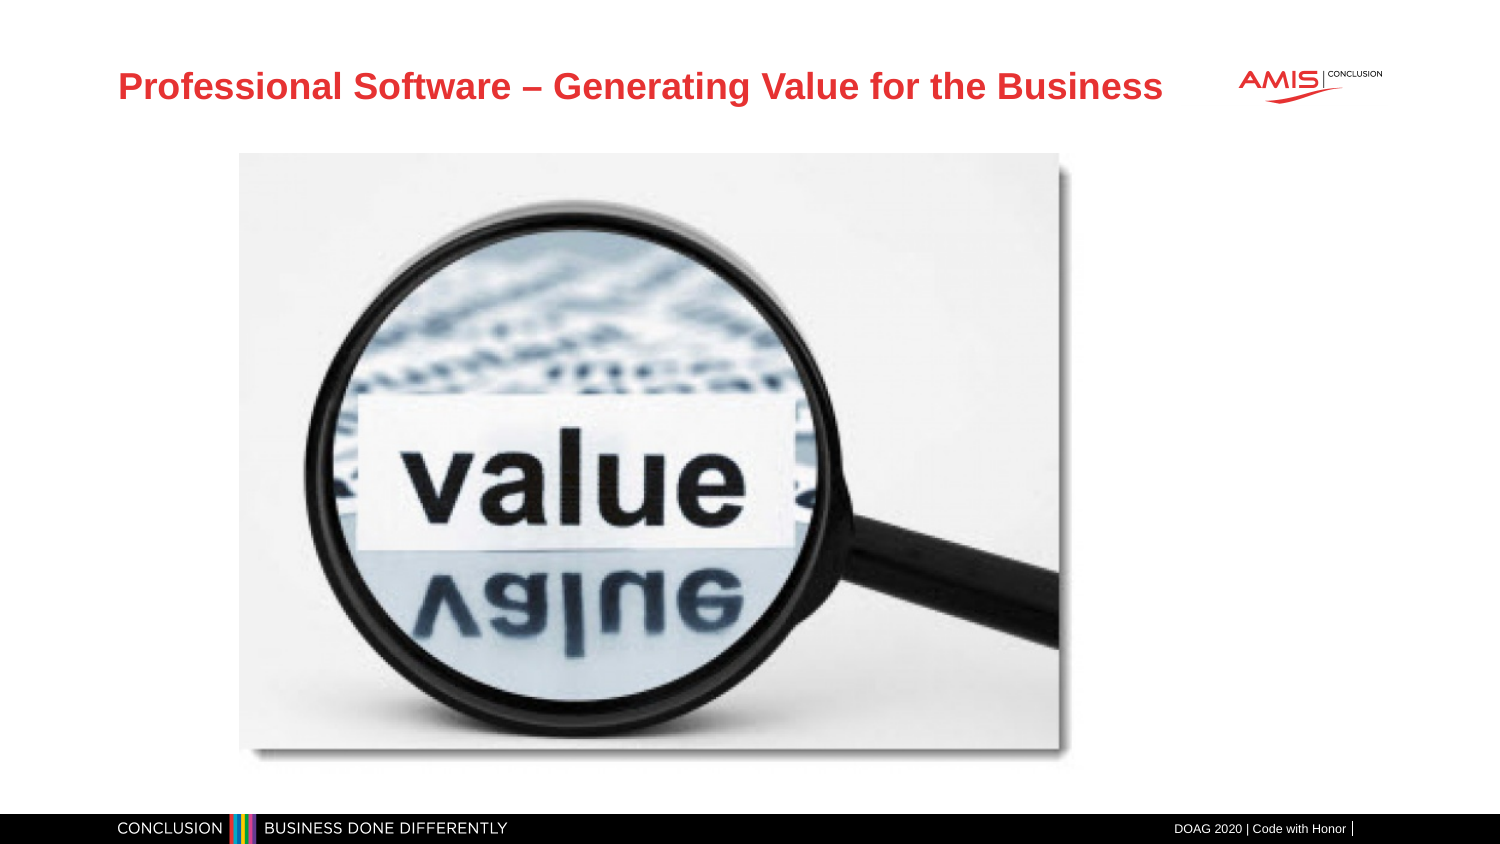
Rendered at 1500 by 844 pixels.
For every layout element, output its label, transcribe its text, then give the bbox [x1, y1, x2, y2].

picture [239, 153, 1084, 774]
title Professional Software – Generating Value for the Business [118, 47, 1205, 130]
picture [239, 814, 1500, 844]
picture [0, 814, 236, 844]
picture [1205, 59, 1388, 106]
footer DOAG 2020 | Code with Honor [814, 820, 1347, 839]
